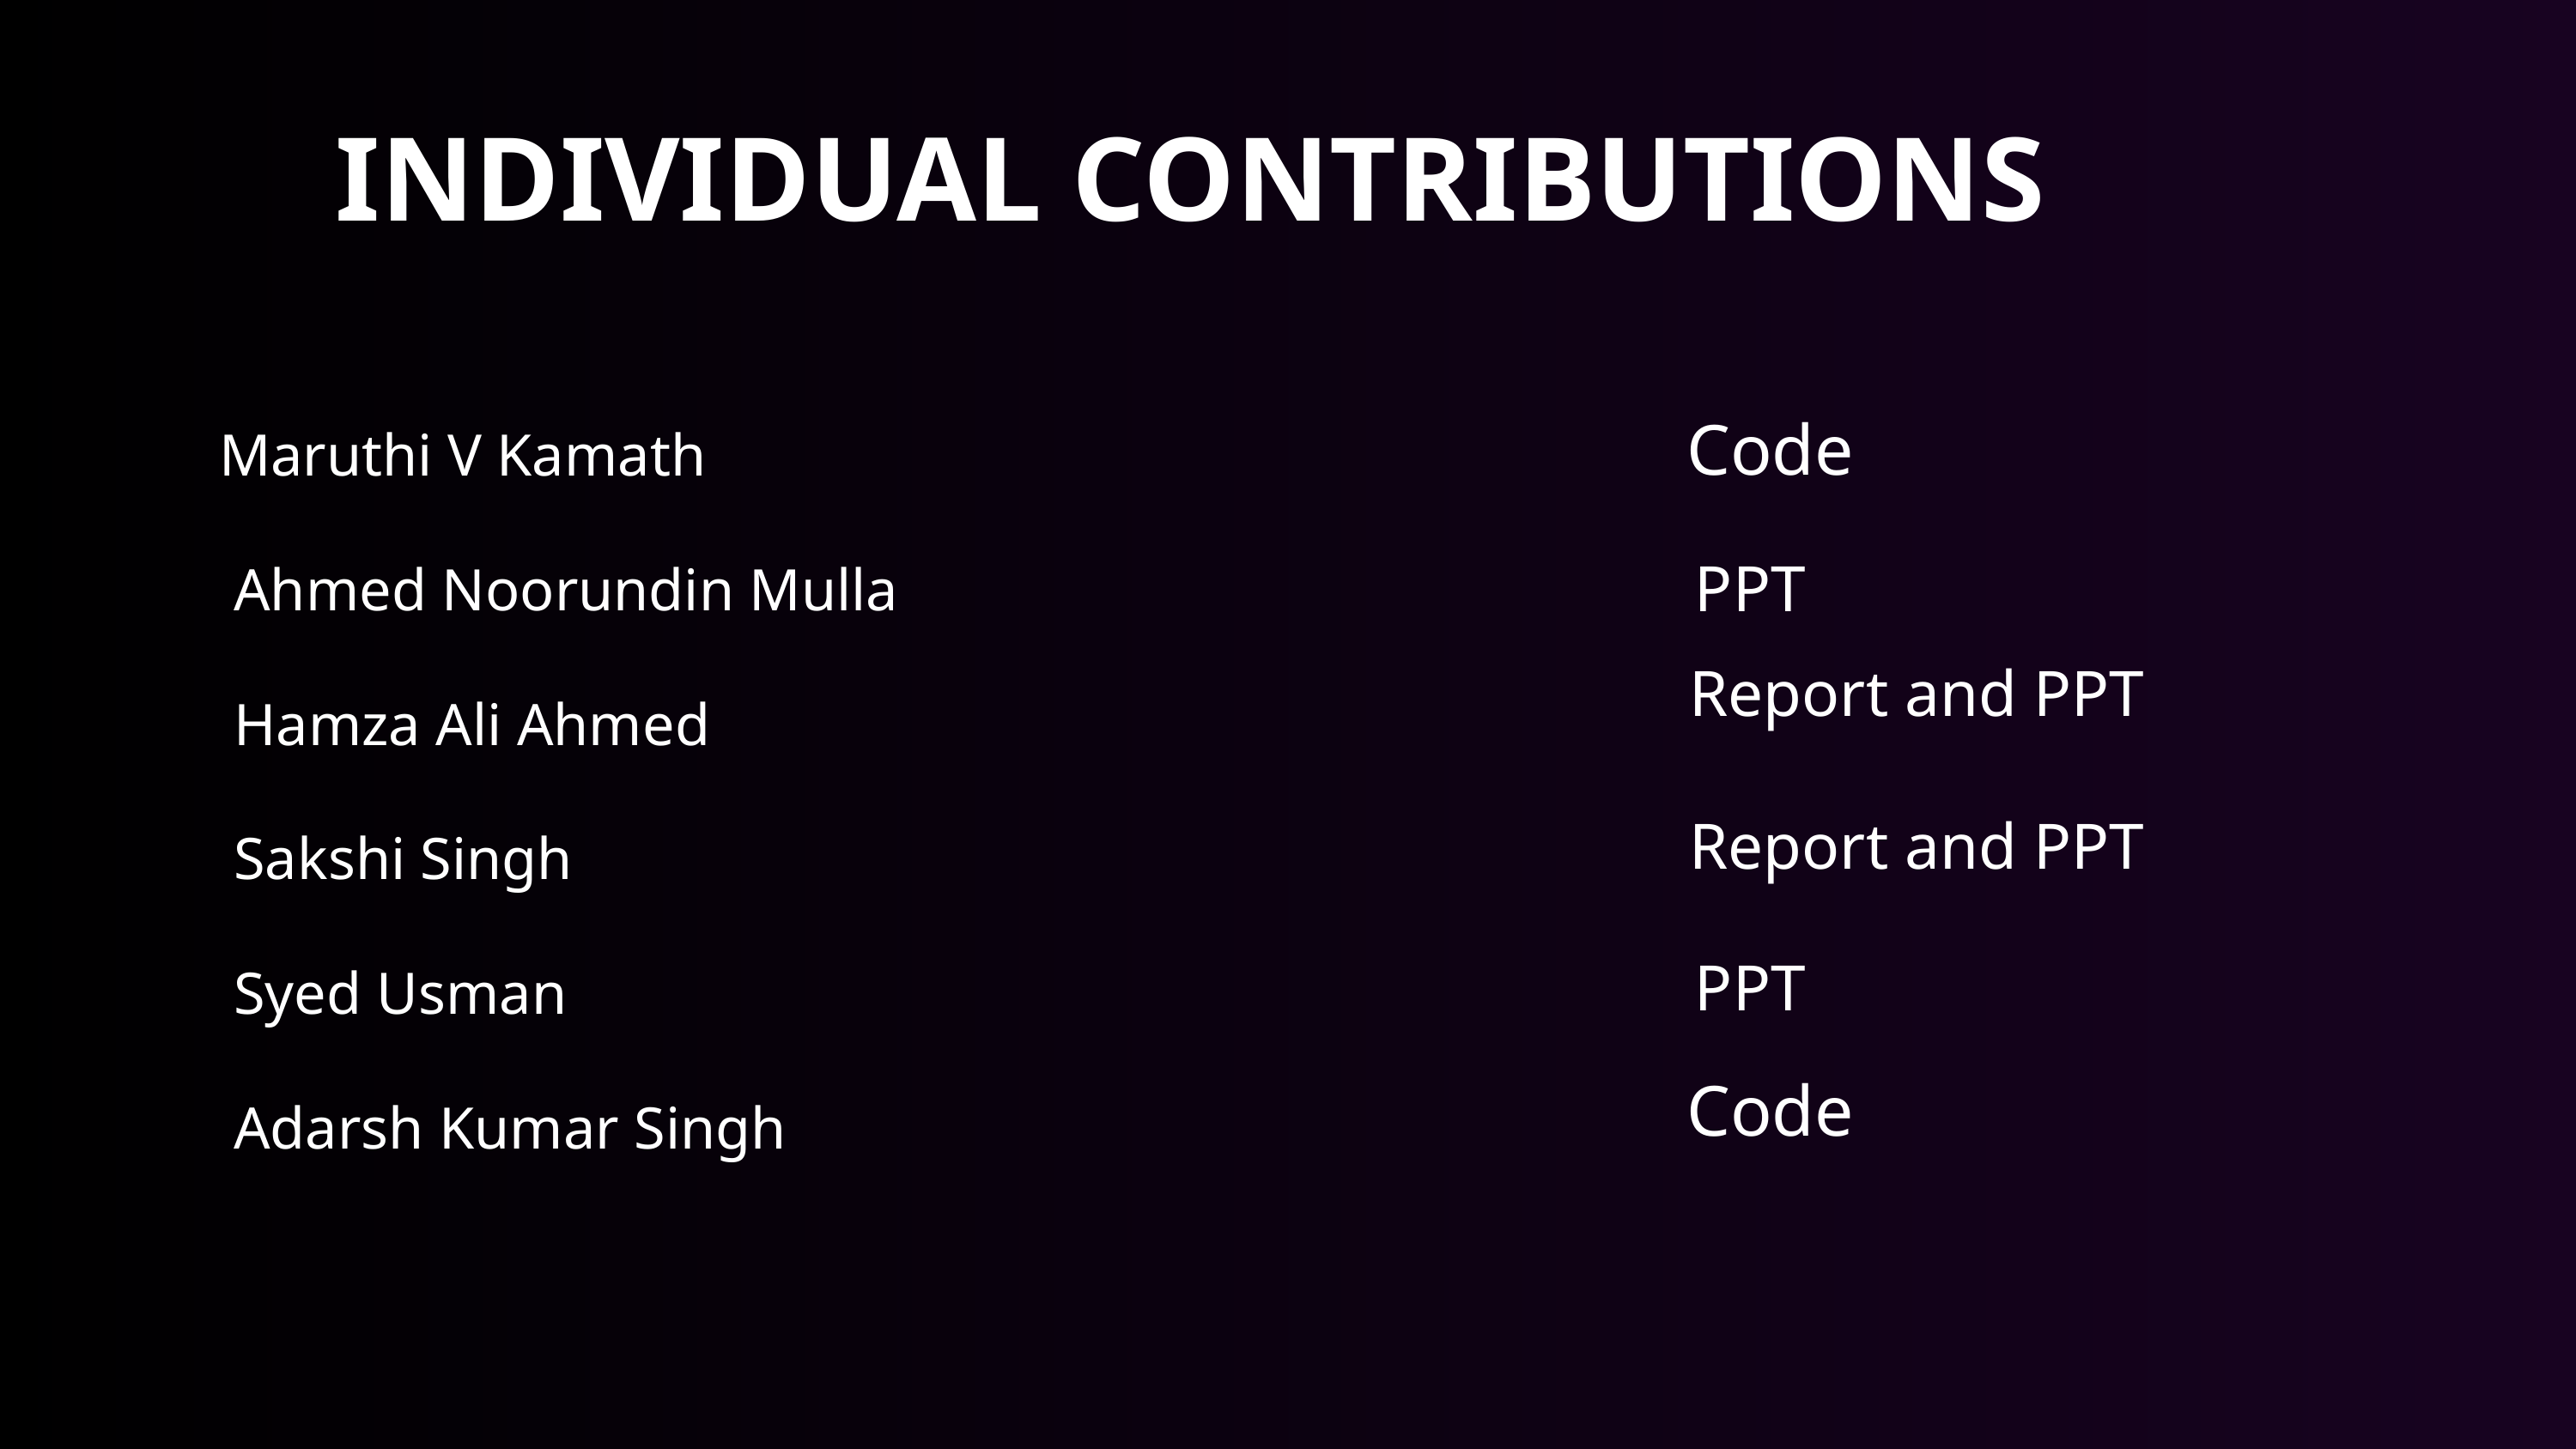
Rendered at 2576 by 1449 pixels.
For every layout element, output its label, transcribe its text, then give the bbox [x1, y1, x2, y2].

text_box Code [1243, 391, 2297, 586]
text_box PPT [1498, 935, 2002, 1023]
text_box INDIVIDUAL CONTRIBUTIONS [335, 118, 2519, 245]
text_box PPT [1498, 537, 2002, 625]
text_box Code [1243, 1052, 2297, 1247]
text_box Maruthi V Kamath Ahmed Noorundin Mulla Hamza Ali Ahmed Sakshi Singh Syed Usman Adarsh Kumar Singh [219, 353, 1095, 1295]
text_box Report and PPT [1666, 641, 2168, 730]
text_box Report and PPT [1666, 793, 2168, 882]
